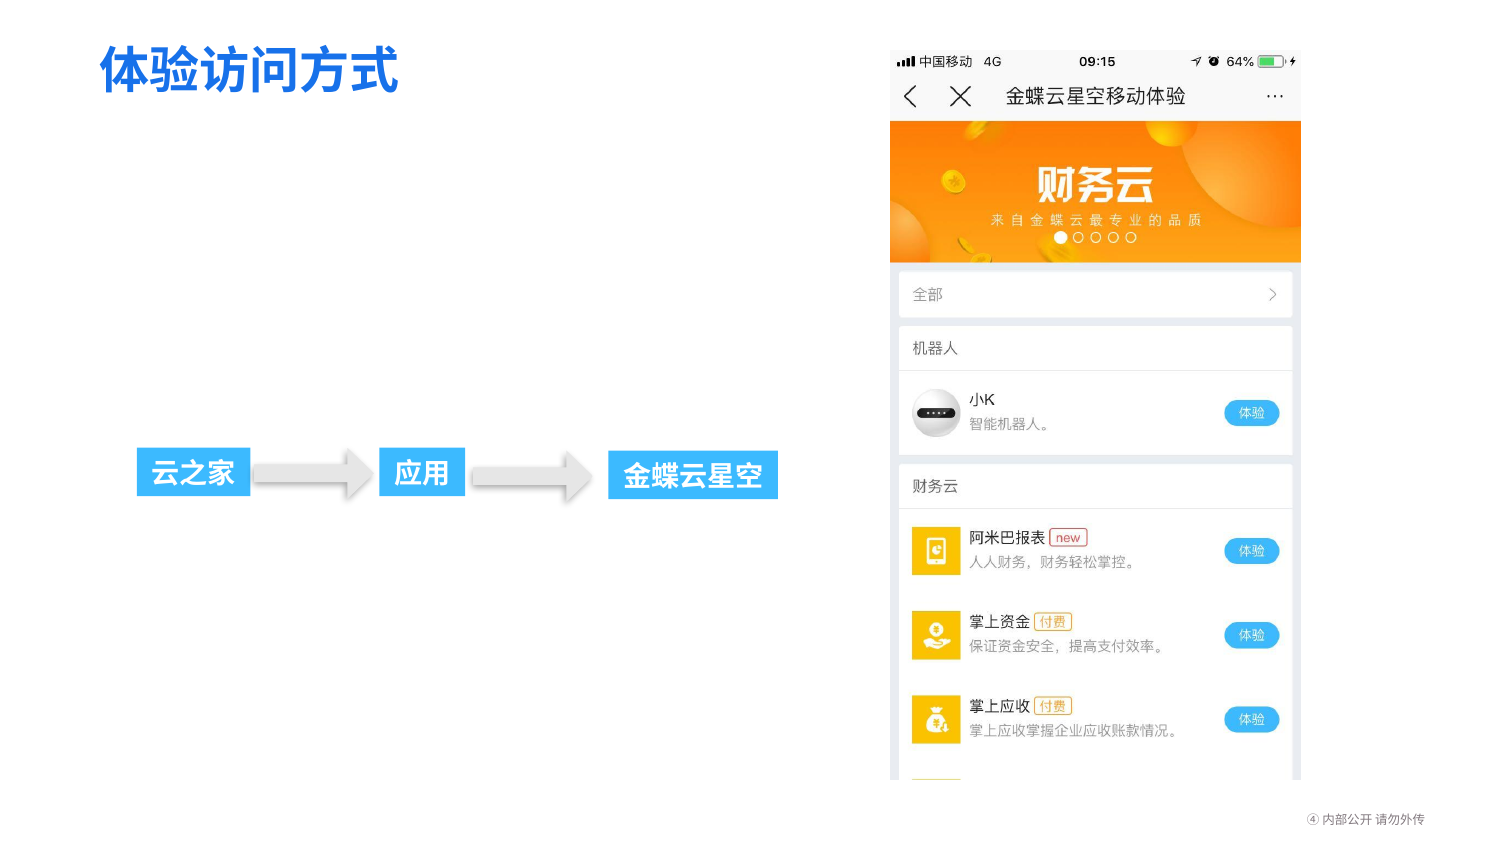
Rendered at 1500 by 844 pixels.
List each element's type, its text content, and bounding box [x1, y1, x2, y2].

text_box 金蝶云星空 [608, 450, 778, 500]
text_box 云之家 [136, 447, 251, 497]
picture [890, 50, 1301, 781]
text_box 应用 [379, 447, 466, 497]
text_box [471, 449, 594, 503]
text_box [252, 446, 375, 500]
title 体验访问方式 [99, 38, 1375, 180]
